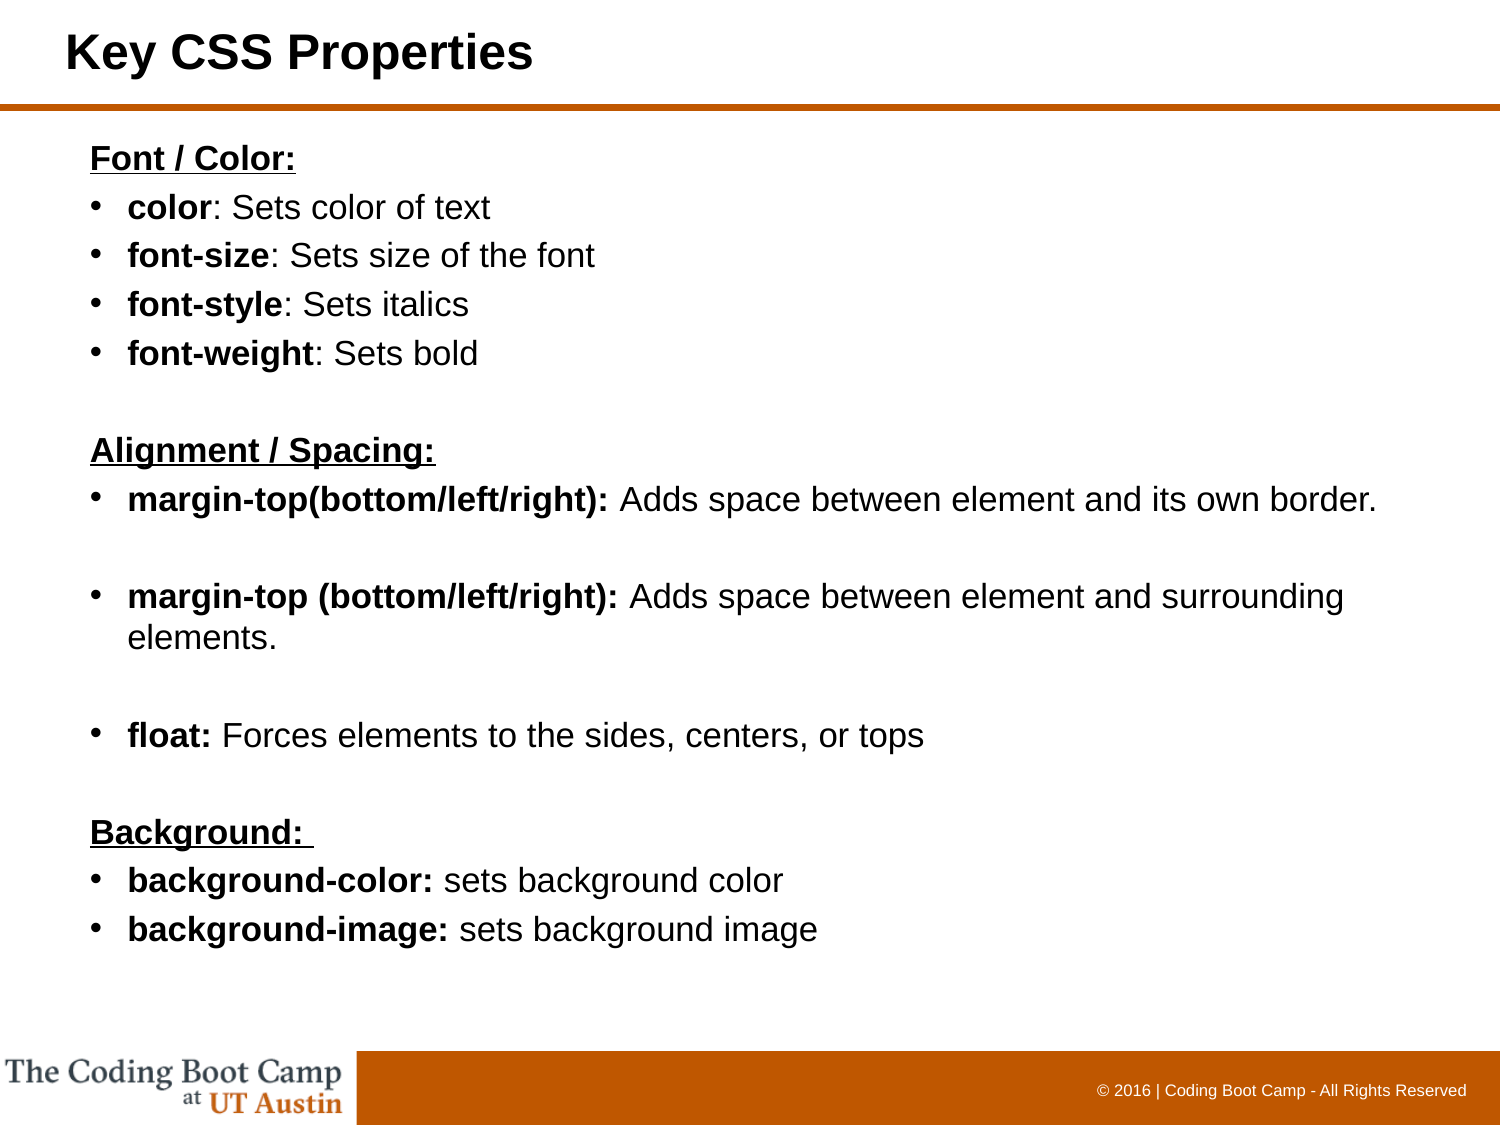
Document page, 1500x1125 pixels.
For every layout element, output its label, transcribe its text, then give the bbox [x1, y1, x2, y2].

title Key CSS Properties [50, 0, 948, 108]
text_box Font / Color: color: Sets color of text font-size: Sets size of the font font-style: Sets italics font-weight: Sets bold Alignment / Spacing: margin-top(bottom/left/right): Adds space between element and its own border. margin-top (bottom/left/right): Adds space between element and surrounding elements. float: Forces elements to the sides, centers, or tops Background: background-color: sets background color background-image: sets background image [74, 128, 1413, 974]
picture [0, 1050, 357, 1125]
